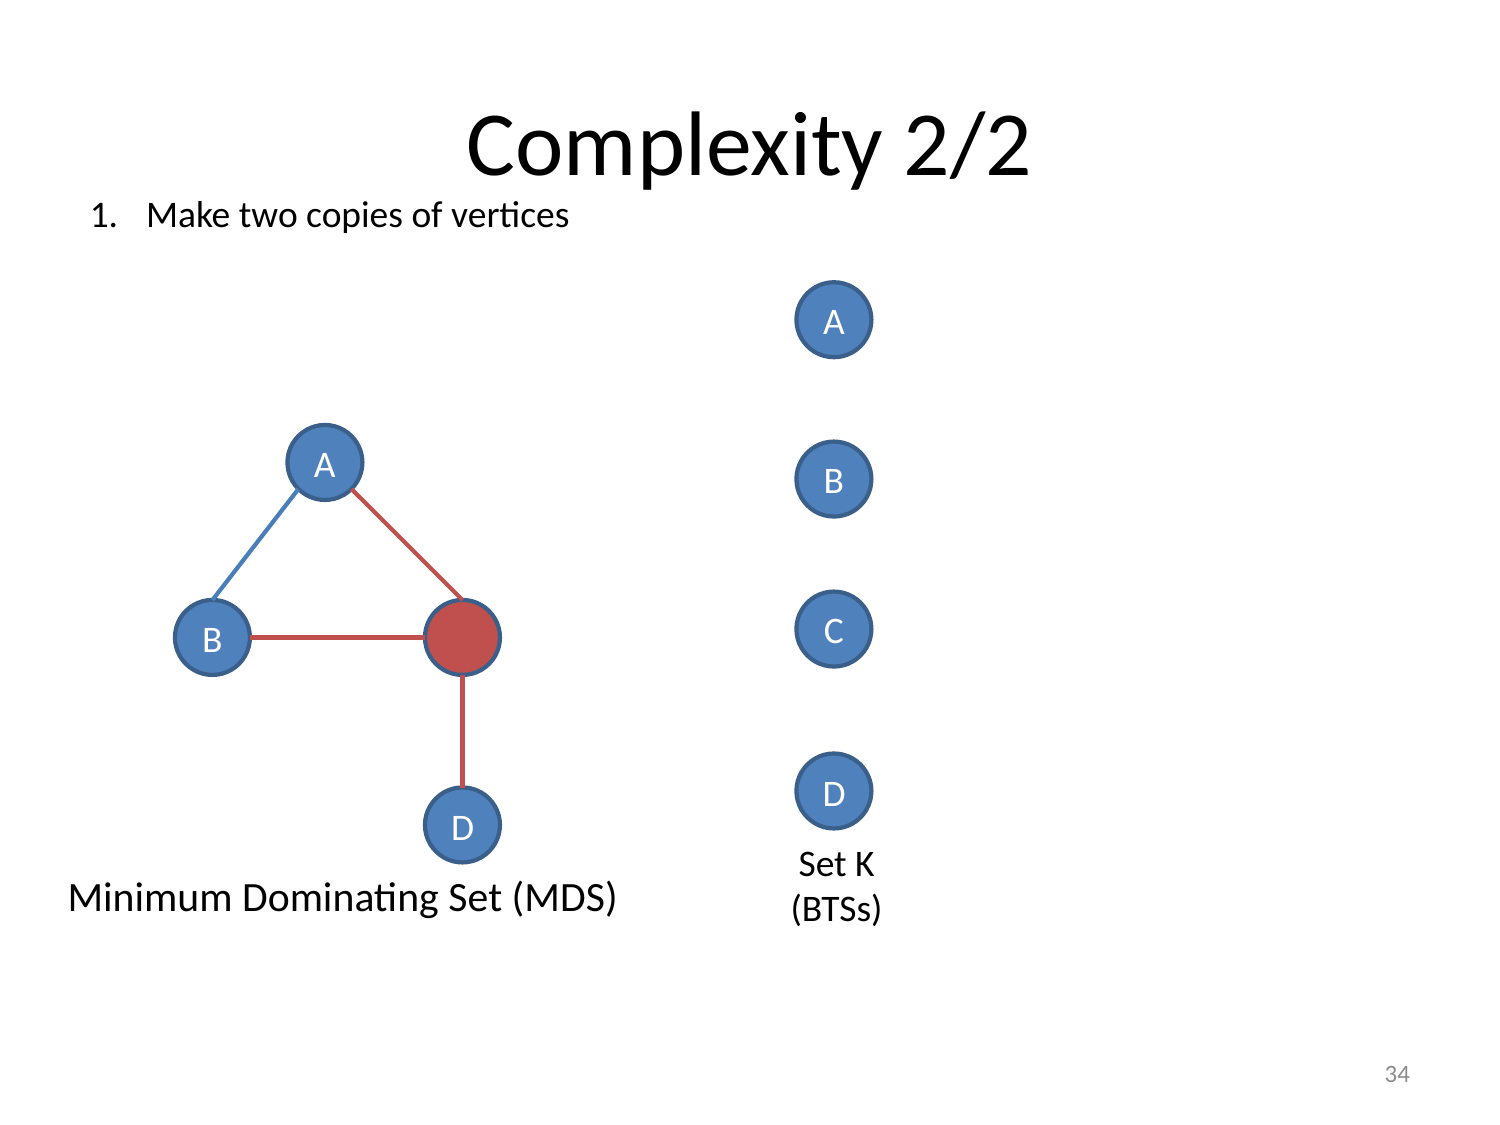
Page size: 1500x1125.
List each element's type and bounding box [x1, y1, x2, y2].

text_box [794, 589, 874, 669]
title [75, 45, 1425, 233]
slide_number [1074, 1042, 1425, 1103]
text_box [52, 182, 763, 928]
text_box [775, 751, 898, 936]
text_box [794, 280, 874, 360]
text_box [794, 439, 874, 519]
